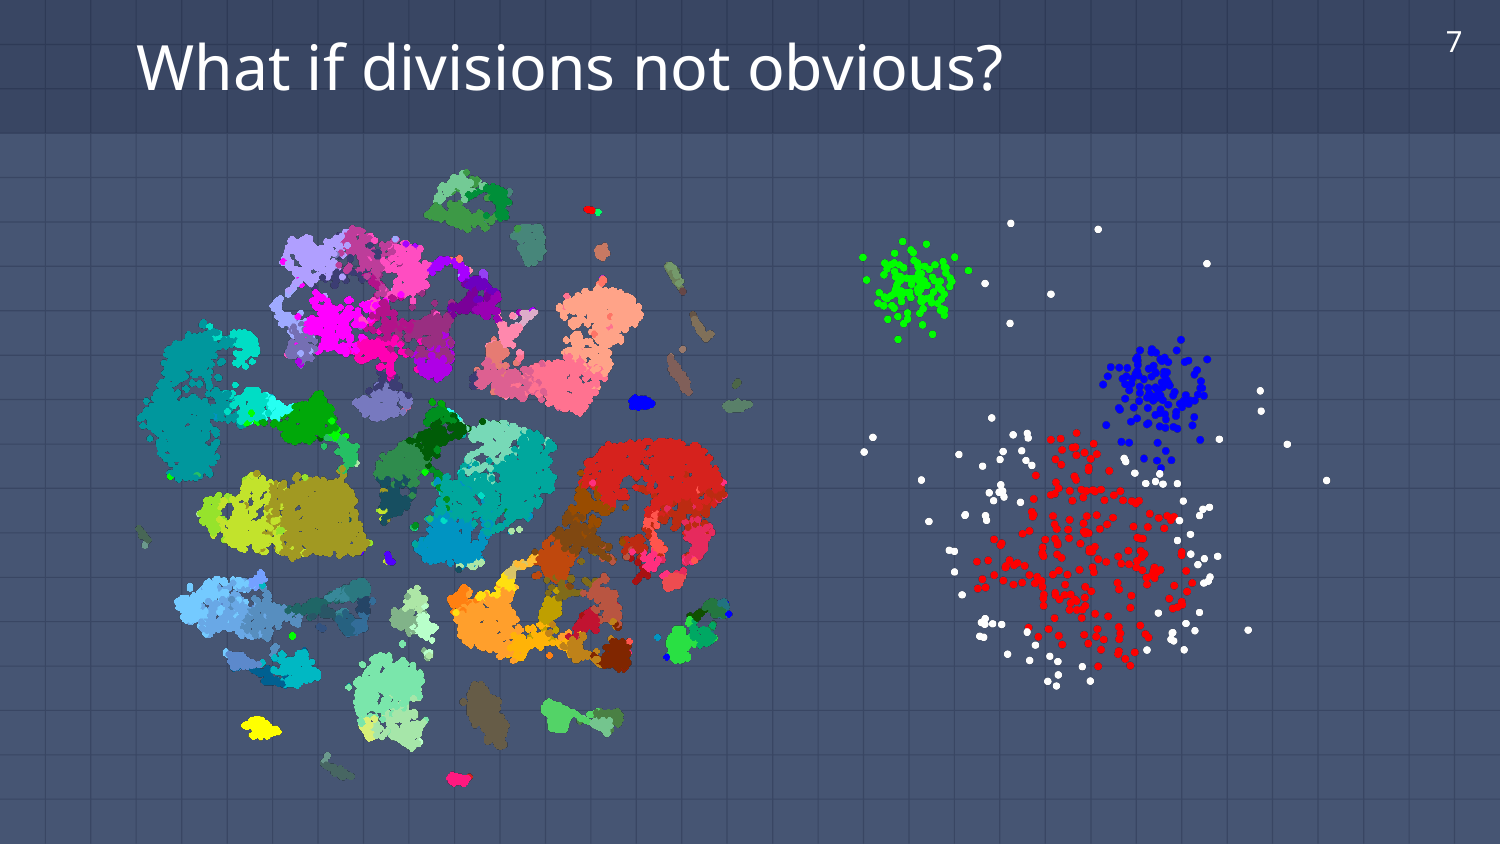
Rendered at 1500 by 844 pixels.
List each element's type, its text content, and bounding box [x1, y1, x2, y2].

picture [103, 142, 780, 819]
picture [852, 117, 1425, 692]
title What if divisions not obvious? [121, 0, 1383, 118]
slide_number ‹#› [1408, 0, 1500, 88]
